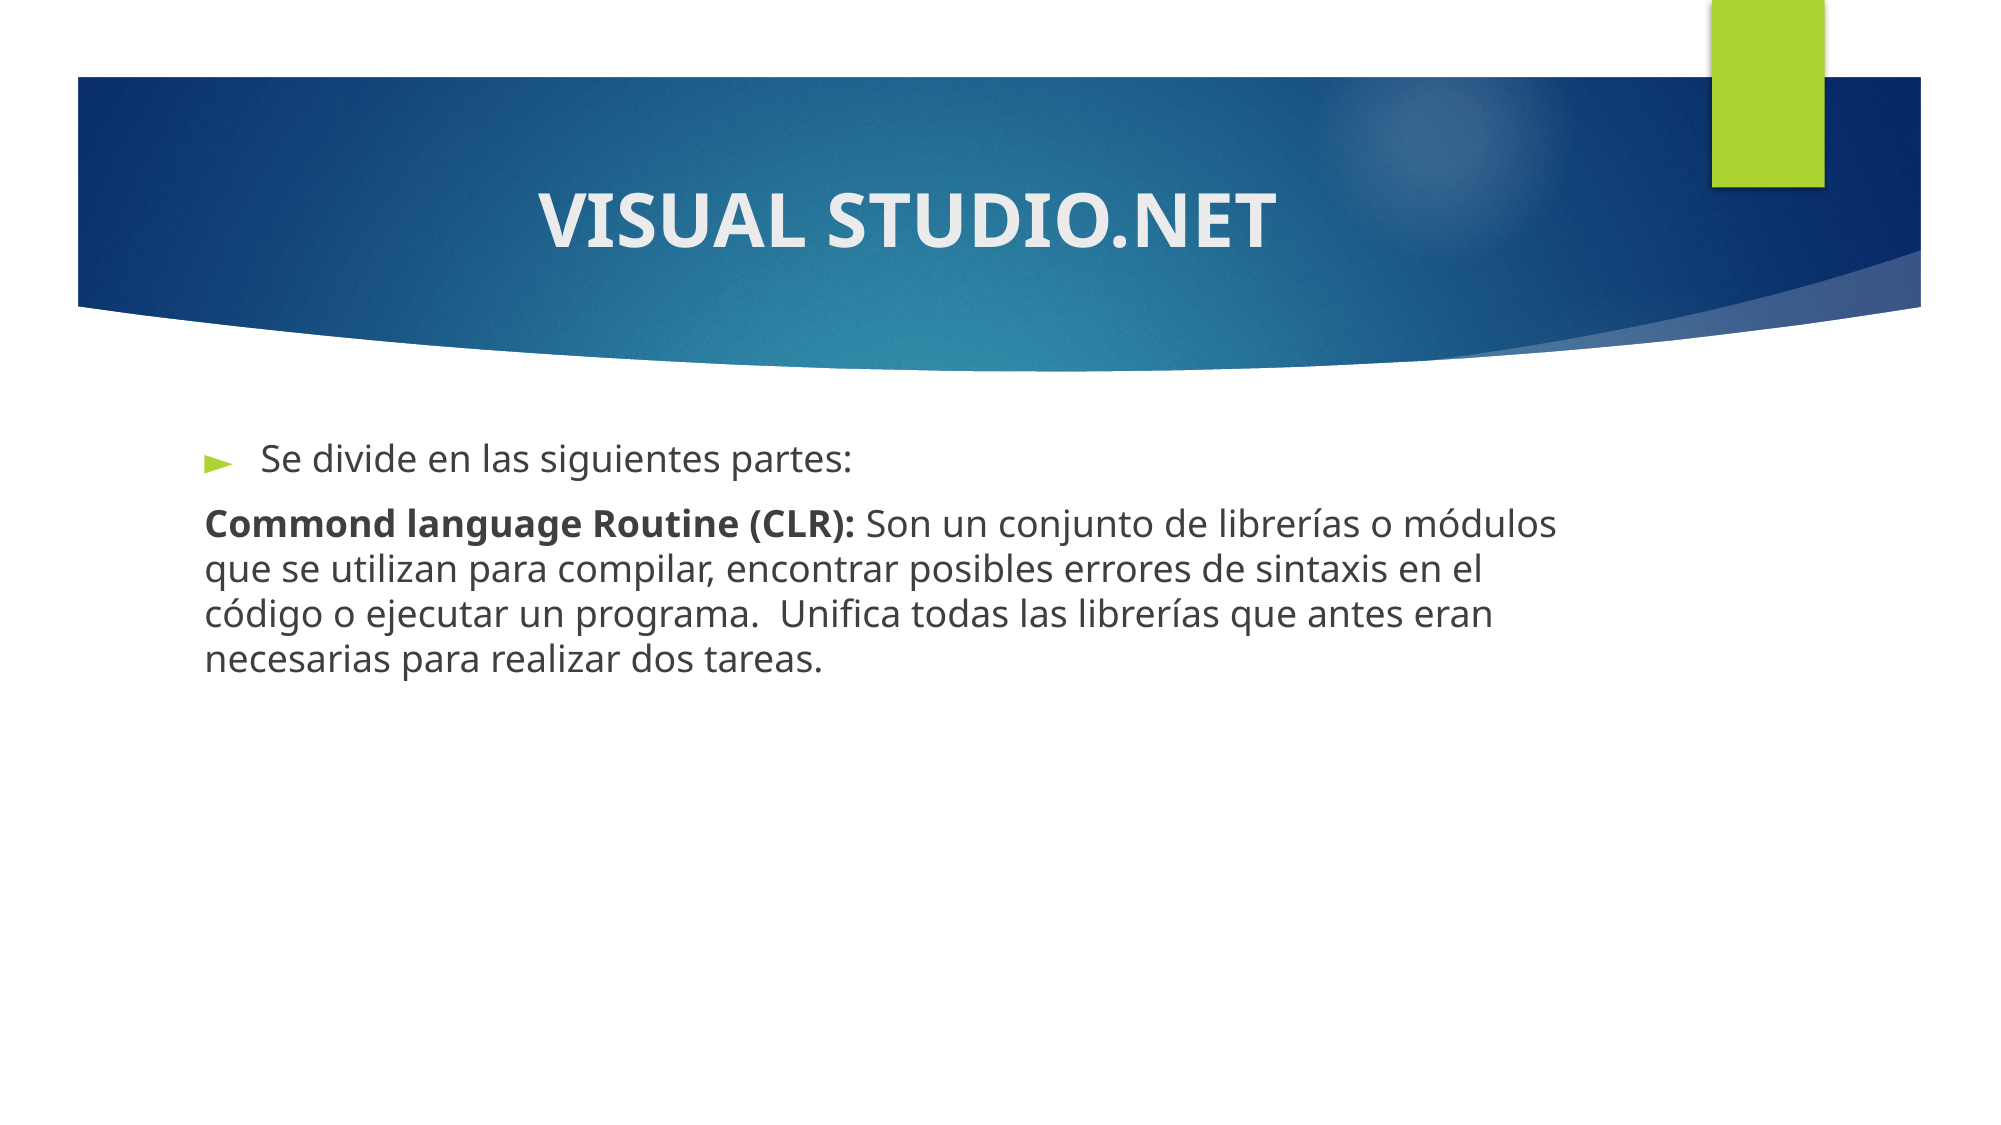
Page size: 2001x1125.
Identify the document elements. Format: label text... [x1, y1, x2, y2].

picture [79, 78, 1920, 371]
text_box Solución [1507, 311, 1749, 355]
title VISUAL STUDIO.NET [189, 159, 1627, 276]
list Se divide en las siguientes partes: Commond language Routine (CLR): Son un conjunto de librerías o módulos que se utilizan para compilar, encontrar posibles errores de sintaxis en el código o ejecutar un programa. Unifica todas las librerías que antes eran necesarias para realizar dos tareas. [189, 427, 1627, 988]
